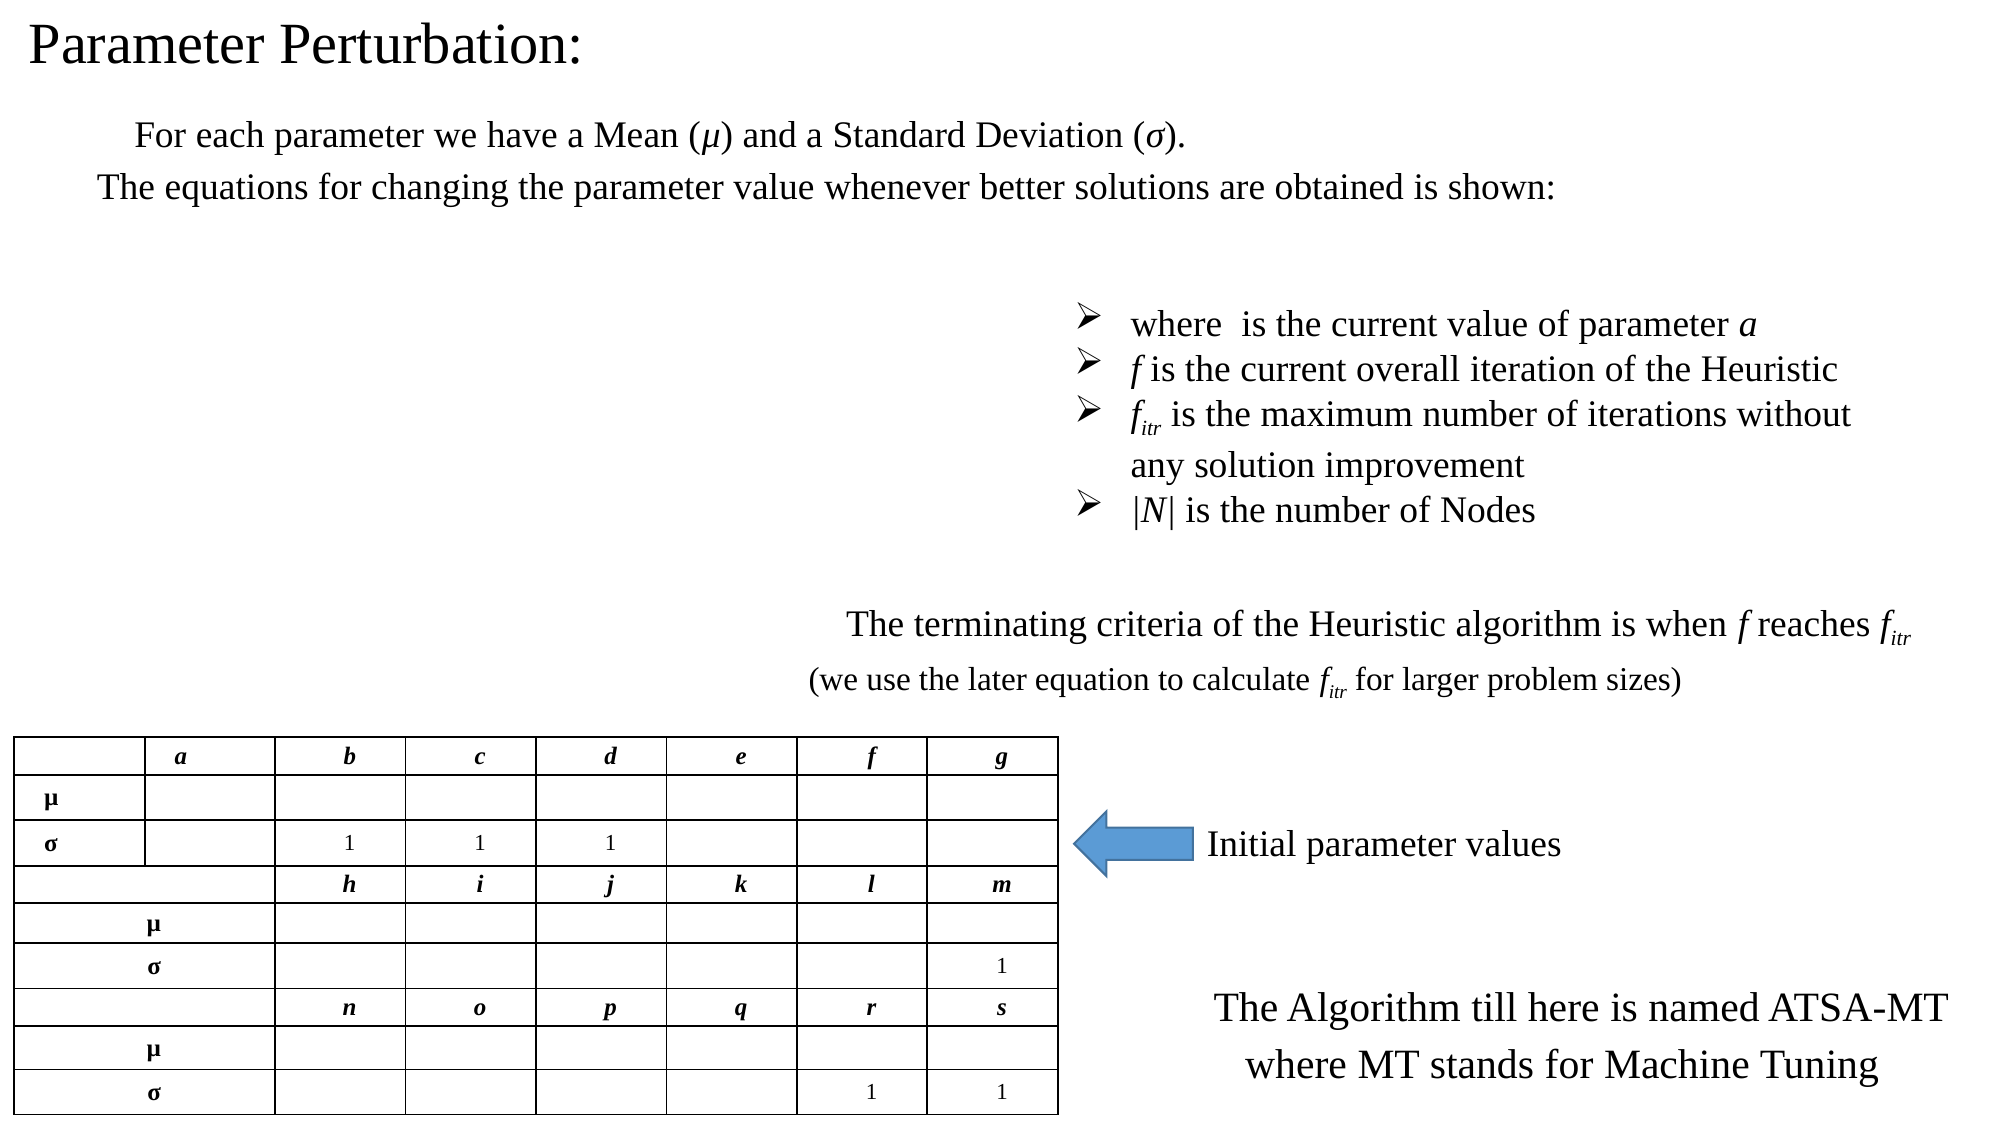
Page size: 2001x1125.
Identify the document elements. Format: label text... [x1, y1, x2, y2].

text_box The Algorithm till here is named ATSA-MT where MT stands for Machine Tuning [1156, 964, 1969, 1095]
text_box The terminating criteria of the Heuristic algorithm is when f reaches fitr (we use the later equation to calculate fitr for larger problem sizes) [793, 583, 1968, 710]
text_box For each parameter we have a Mean (μ) and a Standard Deviation (σ). The equations for changing the parameter value whenever better solutions are obtained is shown: [82, 96, 1827, 215]
text_box Parameter Perturbation: [14, 0, 600, 83]
text_box Initial parameter values [1192, 811, 1578, 872]
text_box [1072, 808, 1194, 879]
